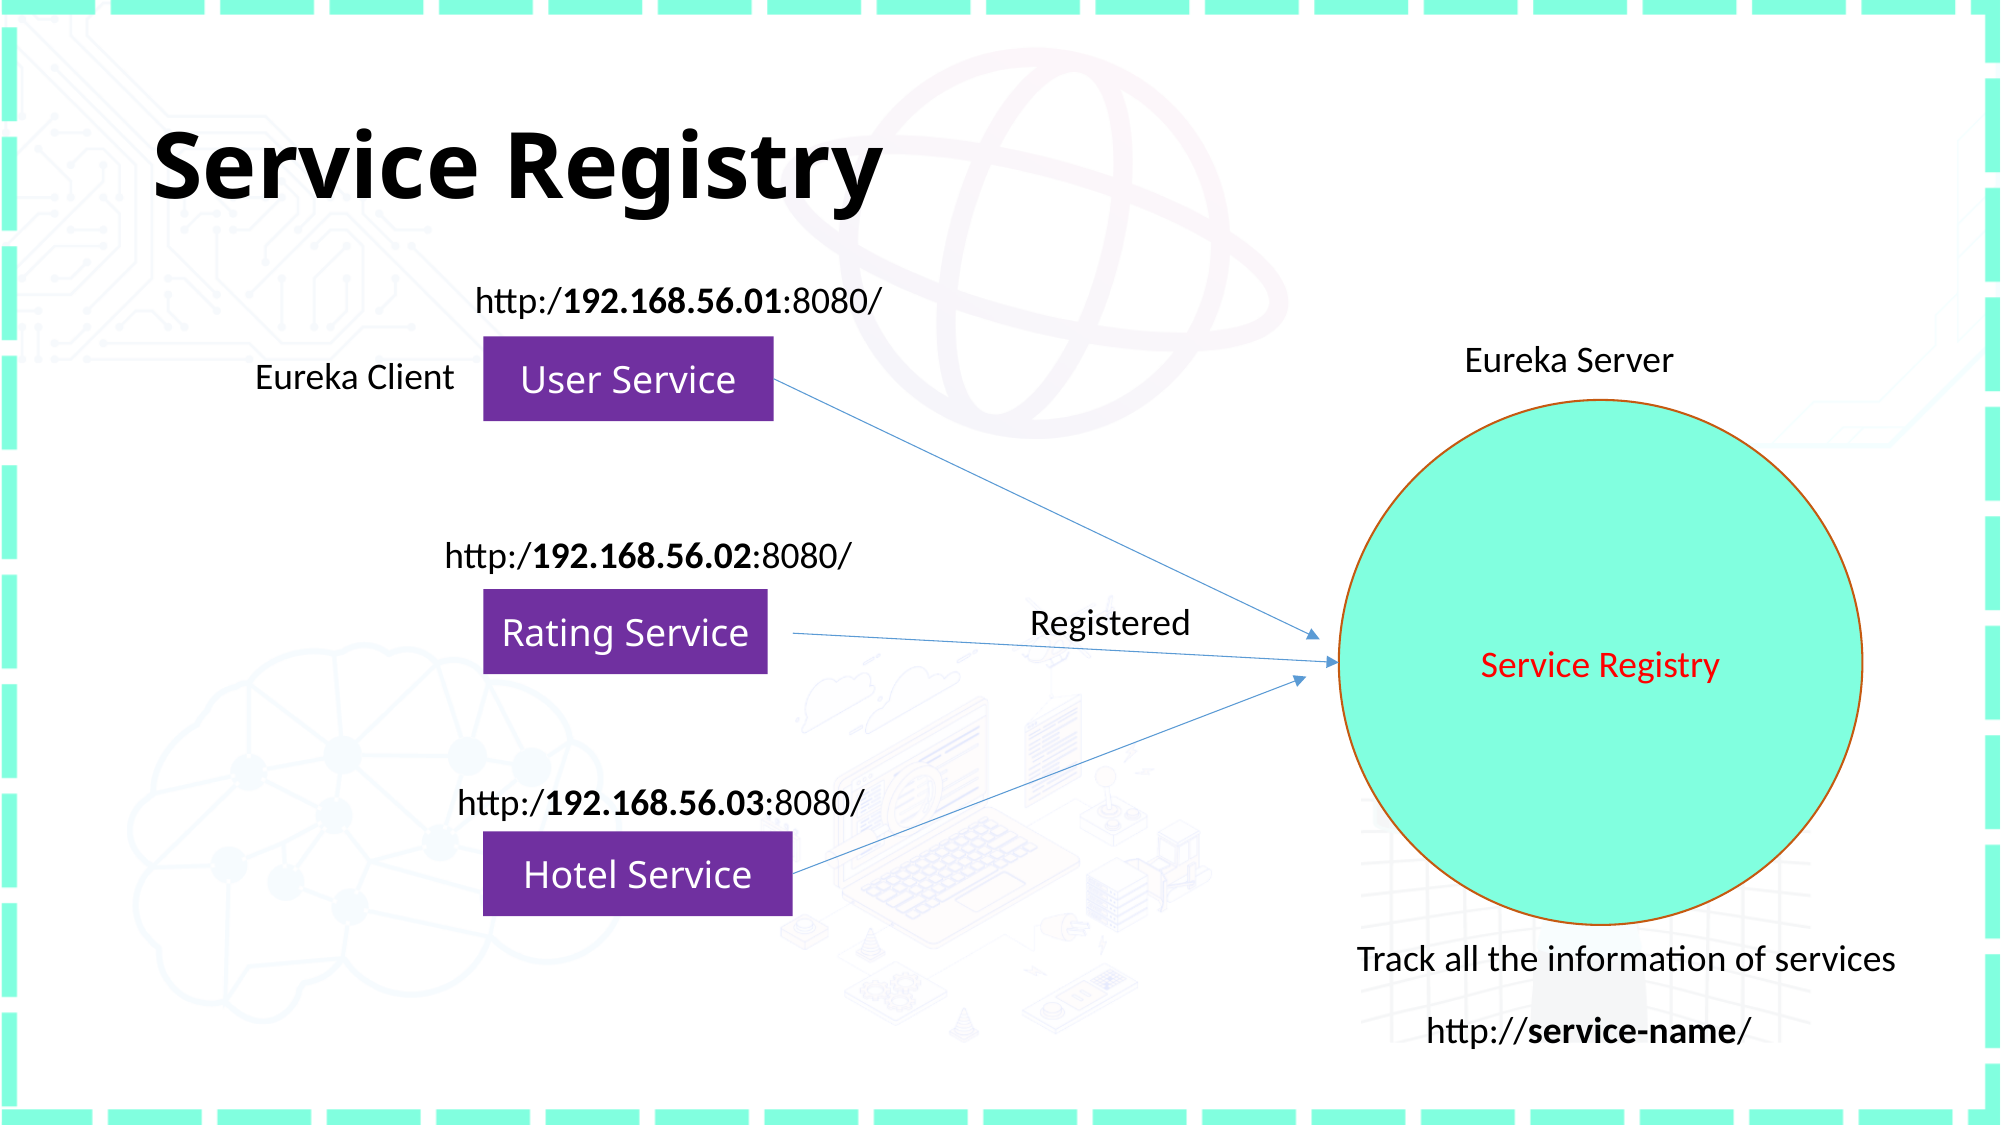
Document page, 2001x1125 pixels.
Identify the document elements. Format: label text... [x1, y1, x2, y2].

text_box User Service [482, 335, 775, 422]
text_box Rating Service [482, 588, 769, 675]
text_box http://service-name/ [1411, 998, 1767, 1059]
text_box http:/192.168.56.01:8080/ [460, 268, 898, 329]
text_box http:/192.168.56.02:8080/ [429, 523, 773, 584]
text_box Track all the information of services [1342, 926, 1912, 986]
text_box Hotel Service [482, 831, 794, 917]
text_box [792, 633, 1339, 663]
text_box http:/192.168.56.03:8080/ [442, 770, 792, 831]
text_box Eureka Server [1449, 327, 1690, 388]
picture [0, 0, 2001, 1125]
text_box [792, 676, 1307, 874]
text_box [773, 378, 1320, 640]
title Service Registry [137, 59, 1863, 278]
text_box Service Registry [1337, 398, 1864, 926]
text_box Eureka Client [240, 344, 470, 405]
